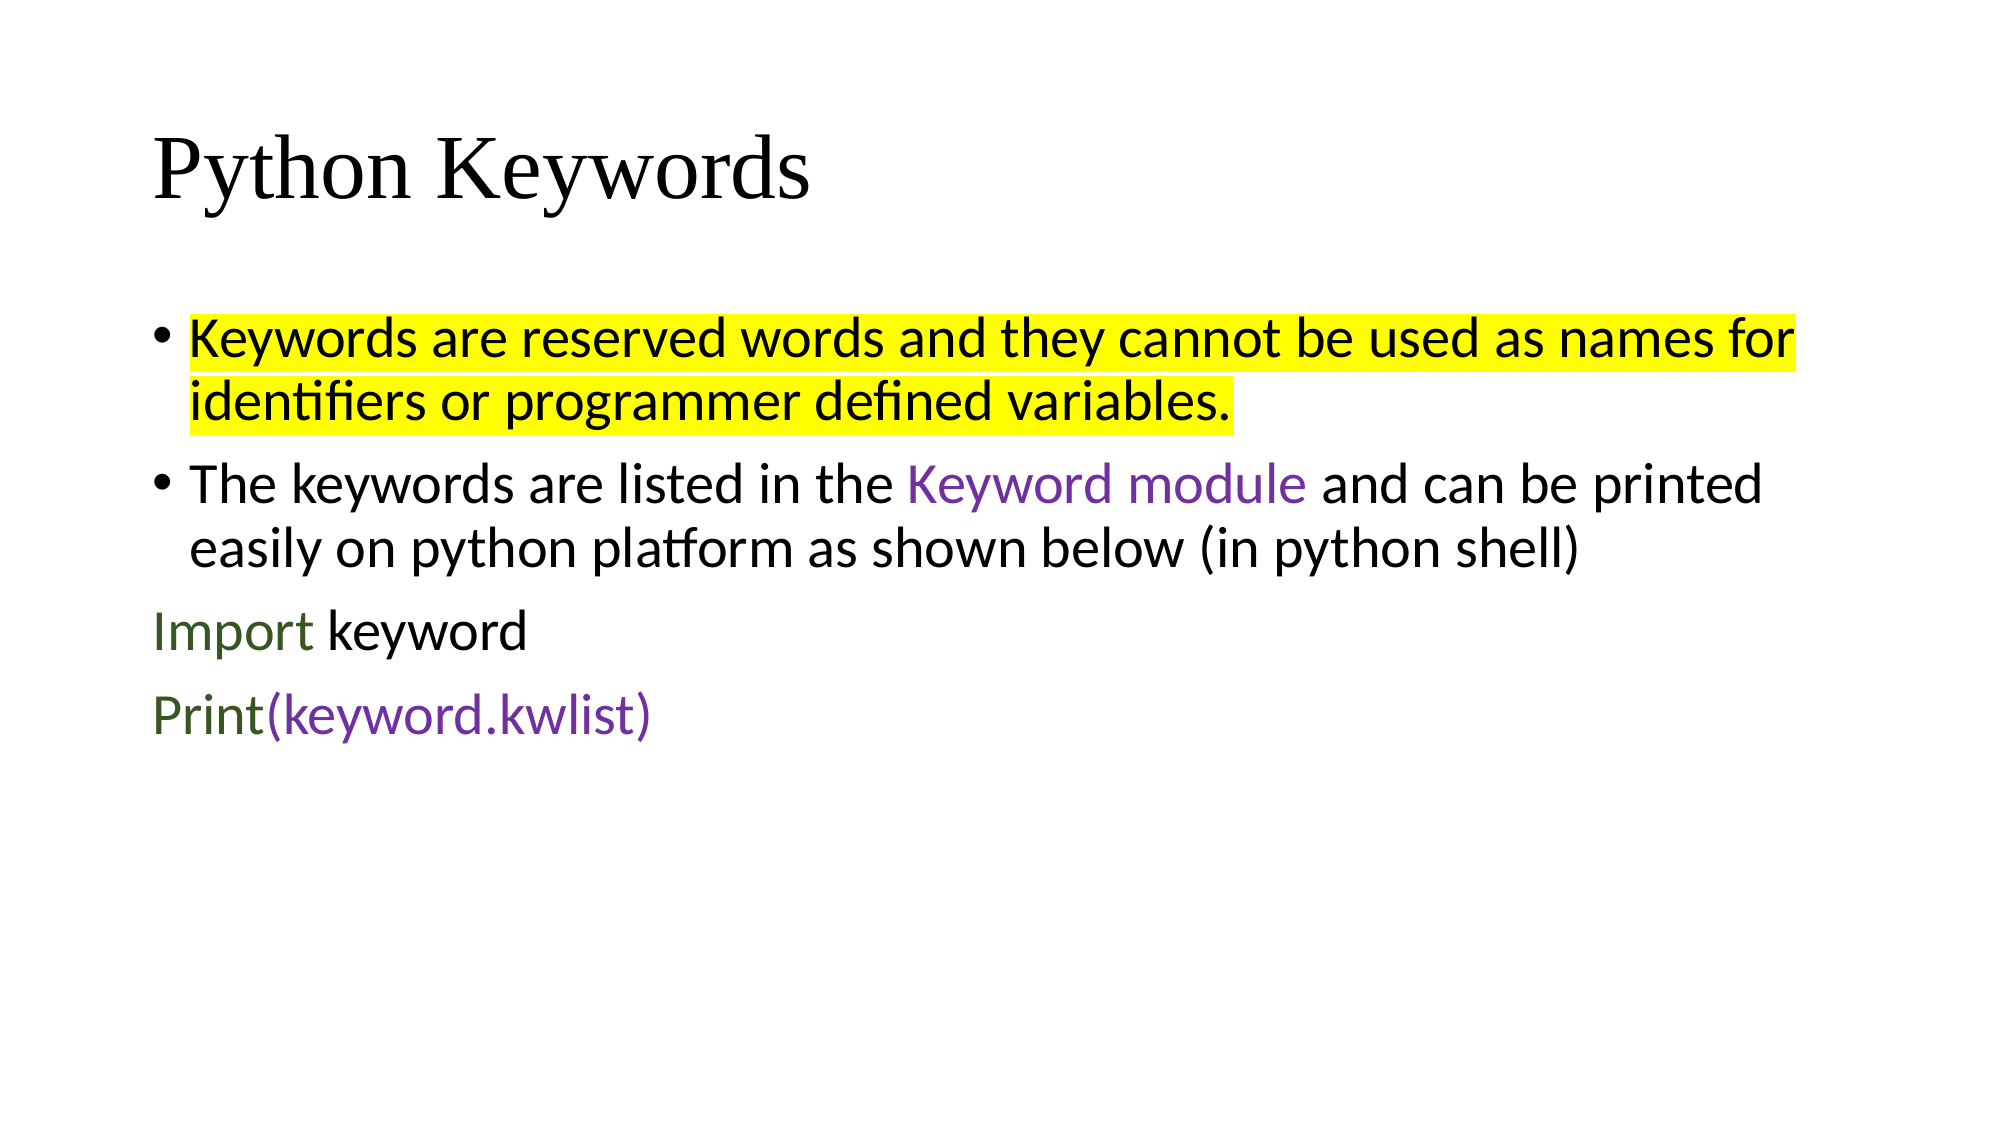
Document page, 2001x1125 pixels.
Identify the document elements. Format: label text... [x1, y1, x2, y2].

list Keywords are reserved words and they cannot be used as names for identifiers or programmer defined variables. The keywords are listed in the Keyword module and can be printed easily on python platform as shown below (in python shell) Import keyword Print(keyword.kwlist) [137, 299, 1863, 1014]
title Python Keywords [137, 59, 1863, 278]
